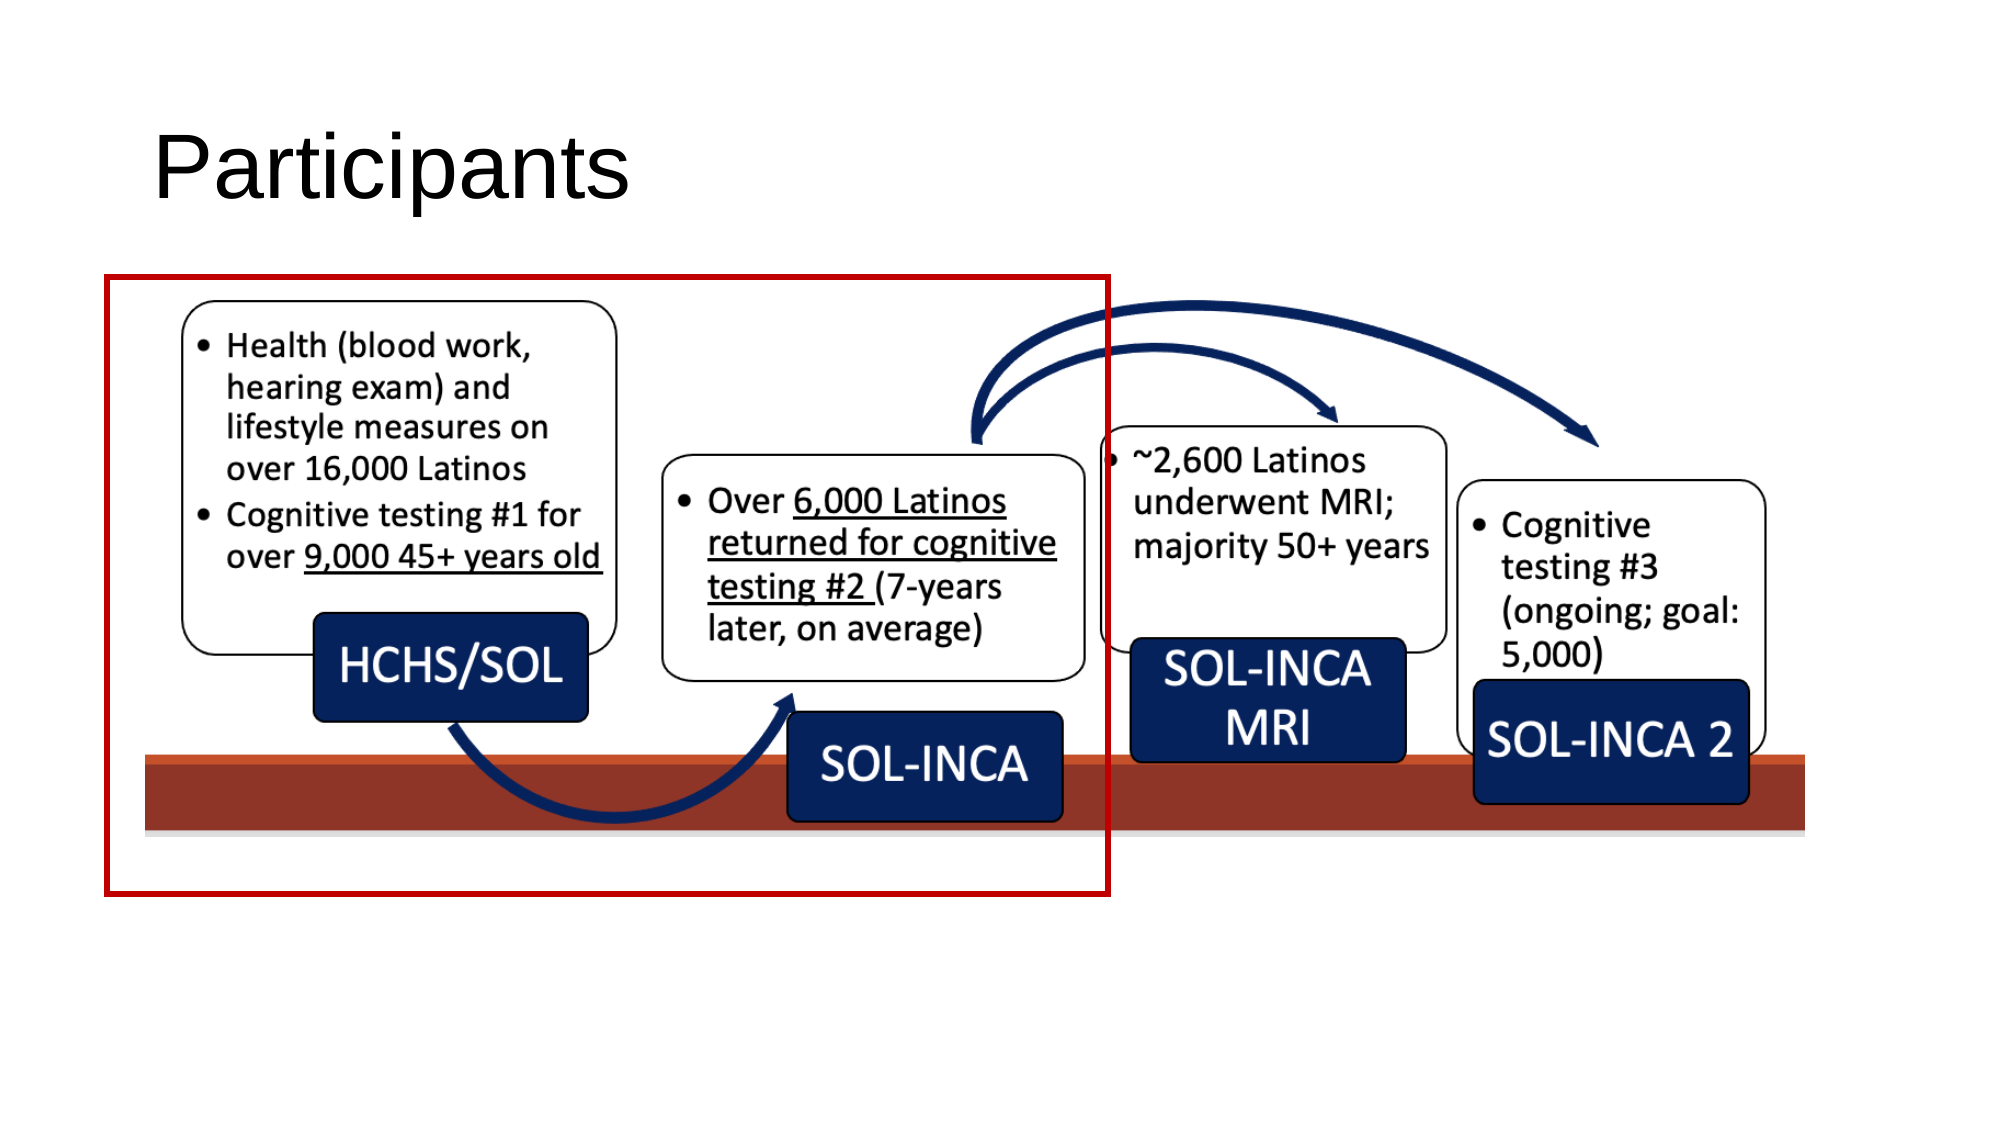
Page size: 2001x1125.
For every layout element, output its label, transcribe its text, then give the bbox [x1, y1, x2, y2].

title Participants [137, 59, 1863, 278]
text_box [106, 276, 1109, 895]
picture [145, 288, 1805, 837]
